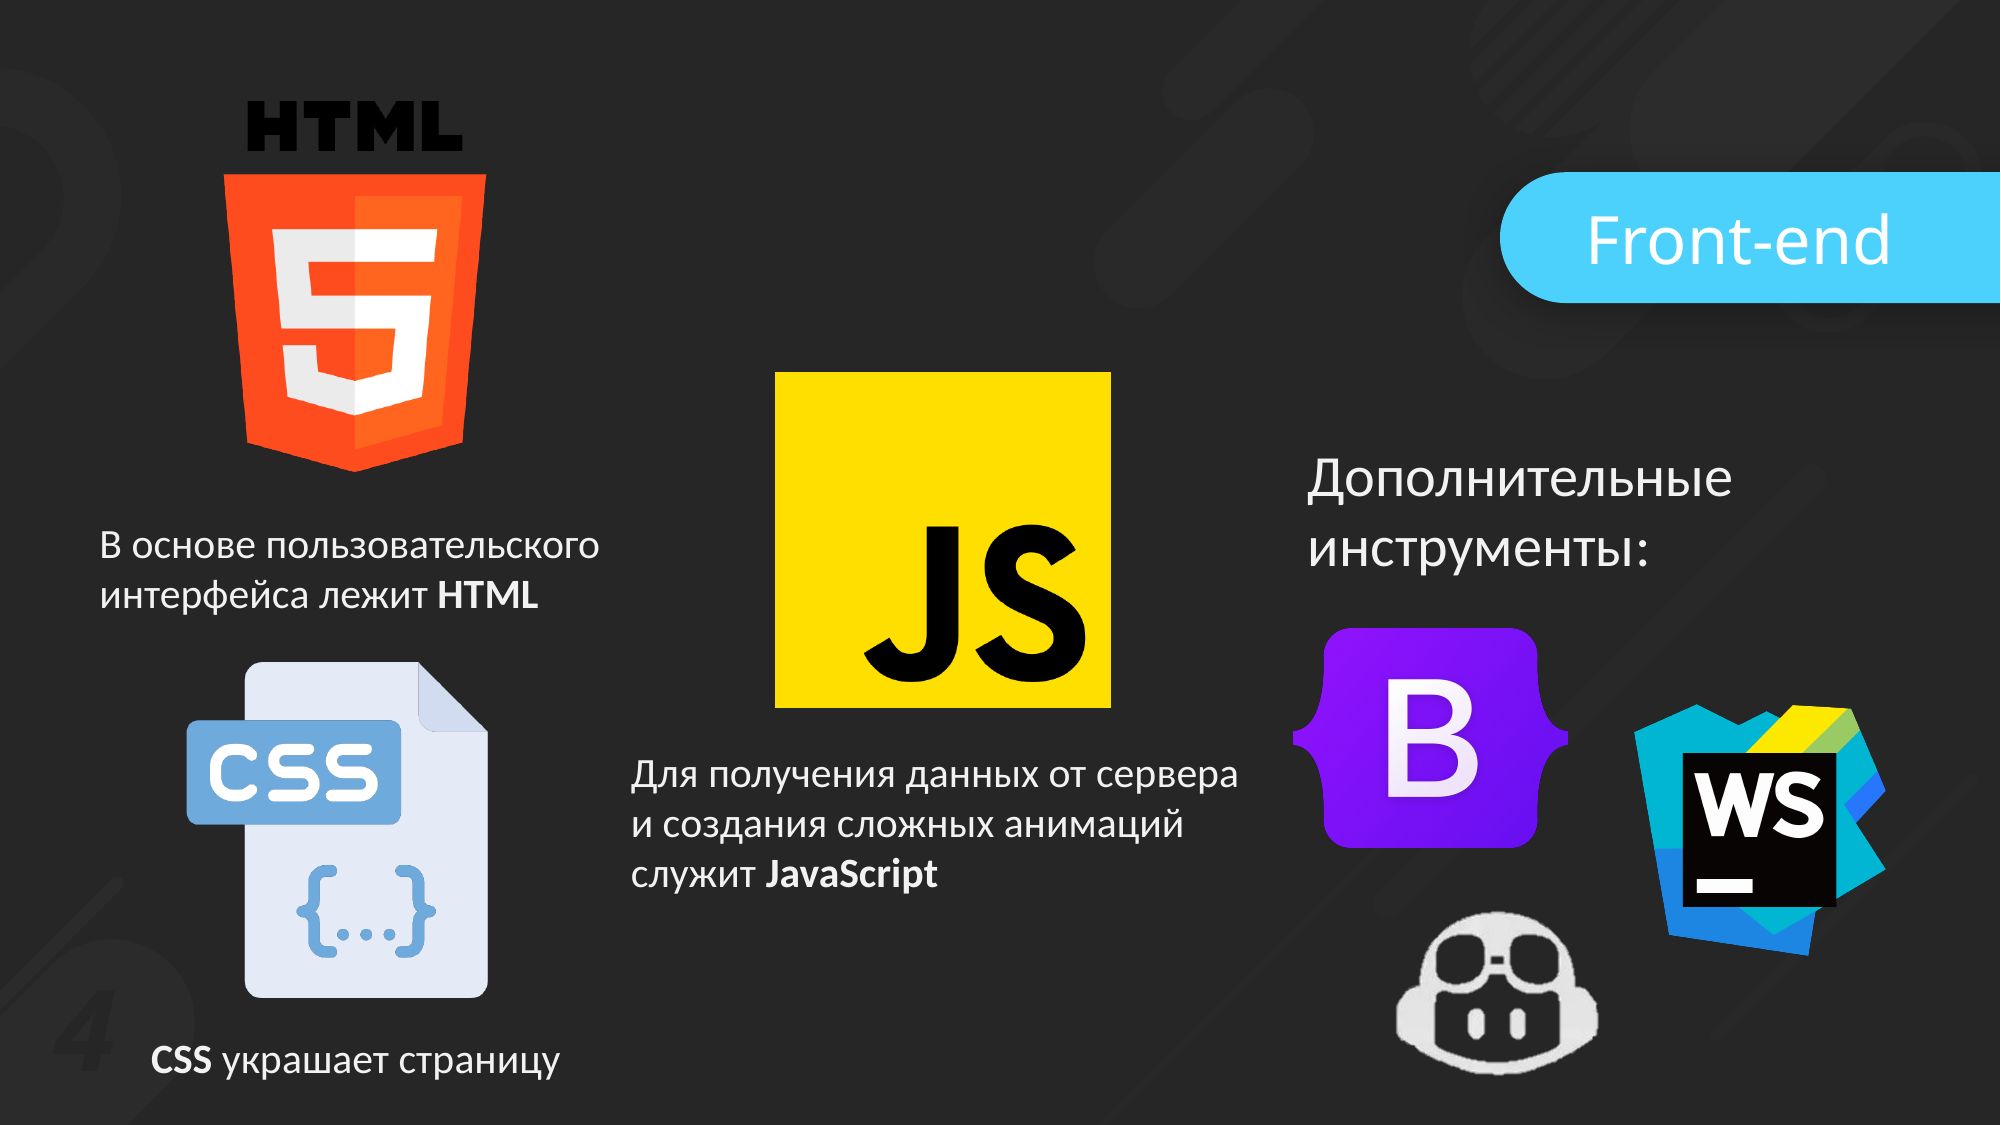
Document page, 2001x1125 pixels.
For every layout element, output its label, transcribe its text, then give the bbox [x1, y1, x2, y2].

picture [169, 101, 540, 472]
picture [169, 662, 505, 998]
text_box Front-end [1498, 171, 2000, 305]
picture [1194, 628, 1927, 1125]
picture [775, 372, 1111, 708]
text_box В основе пользовательского интерфейса лежит HTML [84, 508, 626, 624]
text_box CSS украшает страницу [136, 1024, 599, 1090]
text_box Для получения данных от сервера и создания сложных анимаций служит JavaScript [616, 738, 1271, 904]
text_box Дополнительные инструменты: [1293, 430, 1948, 586]
